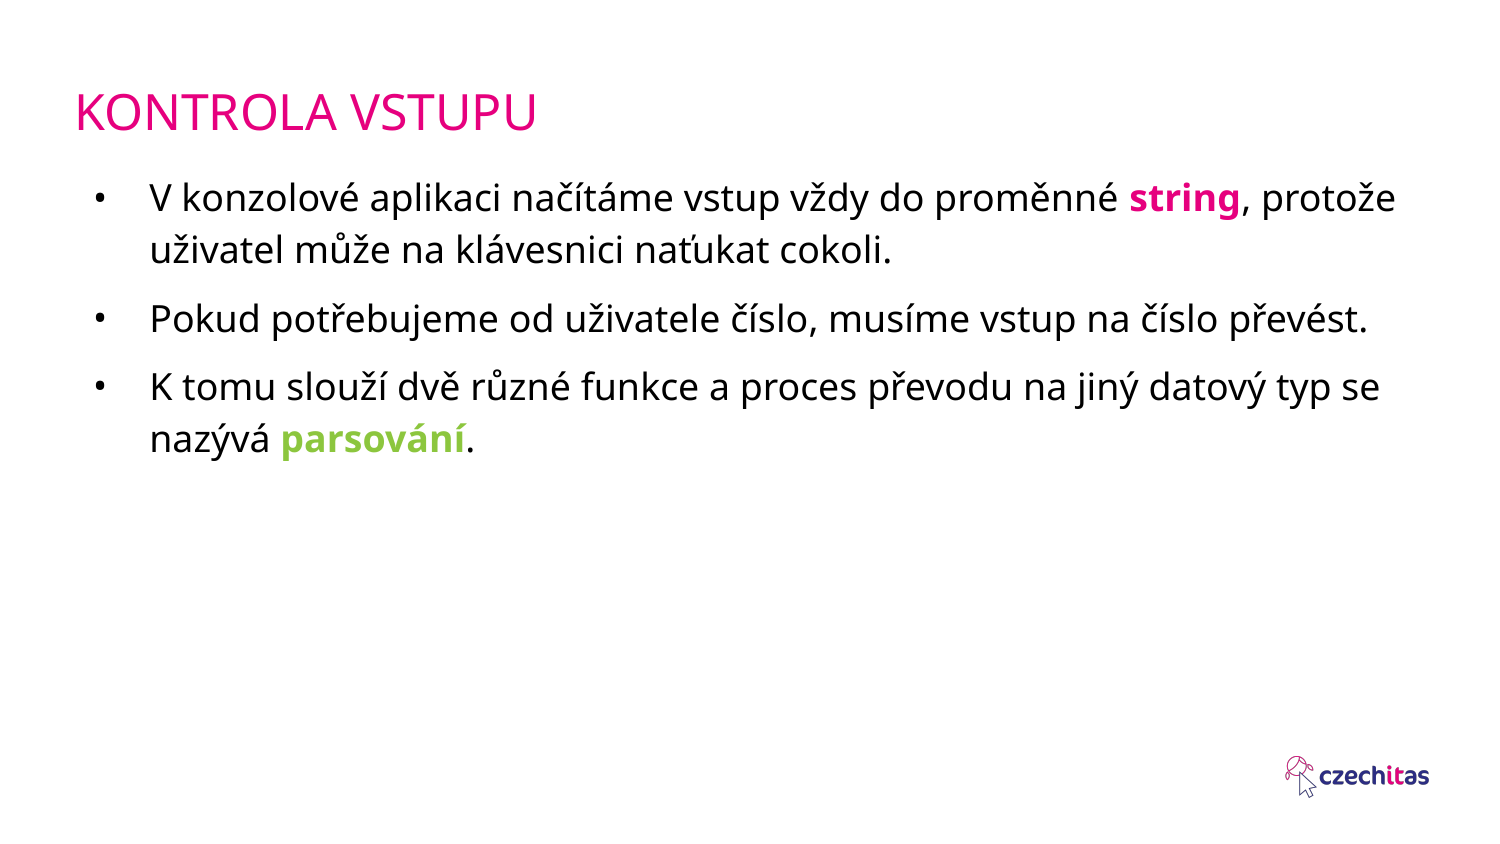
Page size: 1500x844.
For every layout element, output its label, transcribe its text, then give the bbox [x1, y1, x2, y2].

picture [1268, 737, 1450, 817]
list V konzolové aplikaci načítáme vstup vždy do proměnné string, protože uživatel může na klávesnici naťukat cokoli. Pokud potřebujeme od uživatele číslo, musíme vstup na číslo převést. K tomu slouží dvě různé funkce a proces převodu na jiný datový typ se nazývá parsování. [74, 167, 1426, 720]
title KONTROLA VSTUPU [74, 71, 1426, 147]
